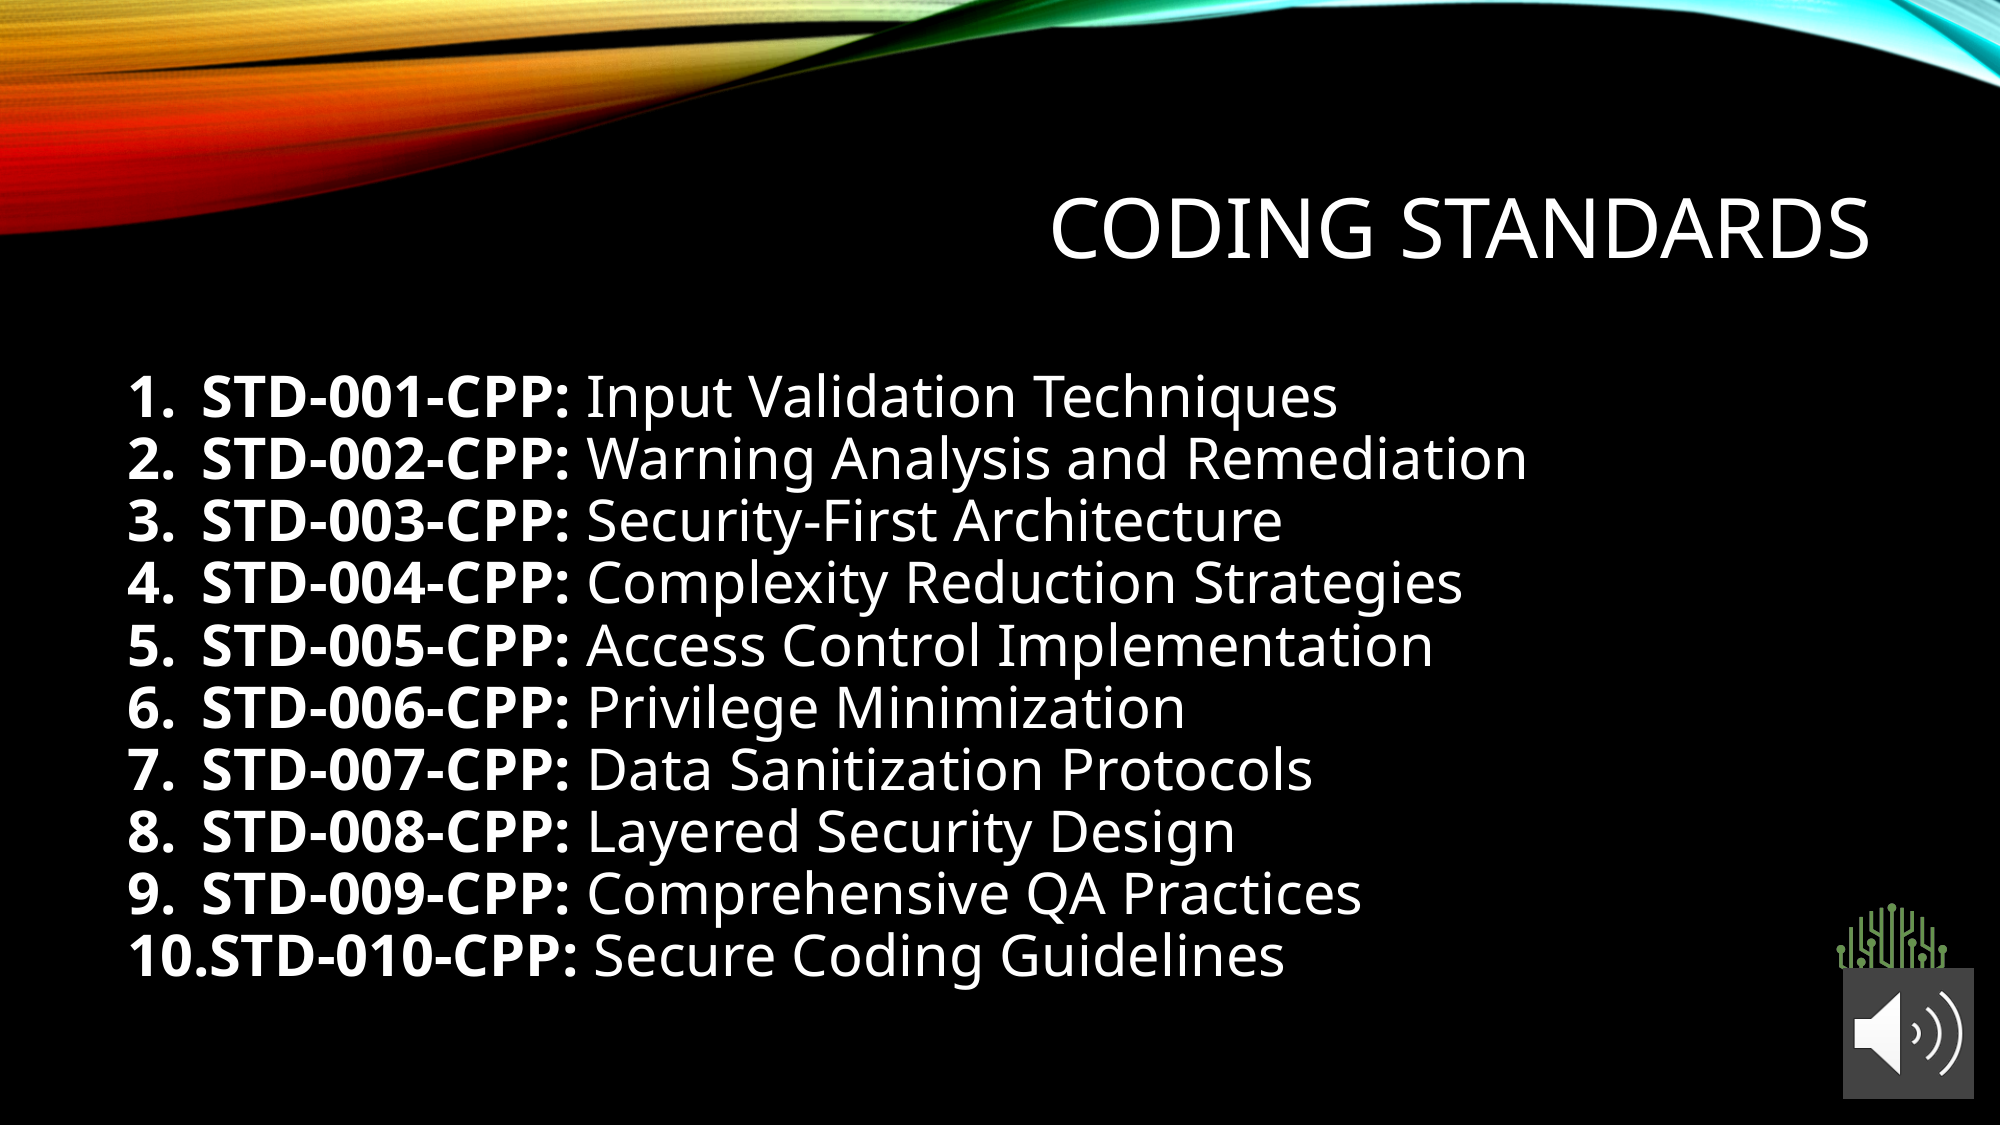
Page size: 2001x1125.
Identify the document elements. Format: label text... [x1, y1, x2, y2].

title CODING STANDARDS [474, 125, 1888, 338]
picture [0, 0, 2000, 237]
picture [1817, 892, 1976, 1101]
list STD-001-CPP: Input Validation Techniques STD-002-CPP: Warning Analysis and Remediation STD-003-CPP: Security-First Architecture STD-004-CPP: Complexity Reduction Strategies STD-005-CPP: Access Control Implementation STD-006-CPP: Privilege Minimization STD-007-CPP: Data Sanitization Protocols STD-008-CPP: Layered Security Design STD-009-CPP: Comprehensive QA Practices STD-010-CPP: Secure Coding Guidelines [112, 360, 1745, 1000]
